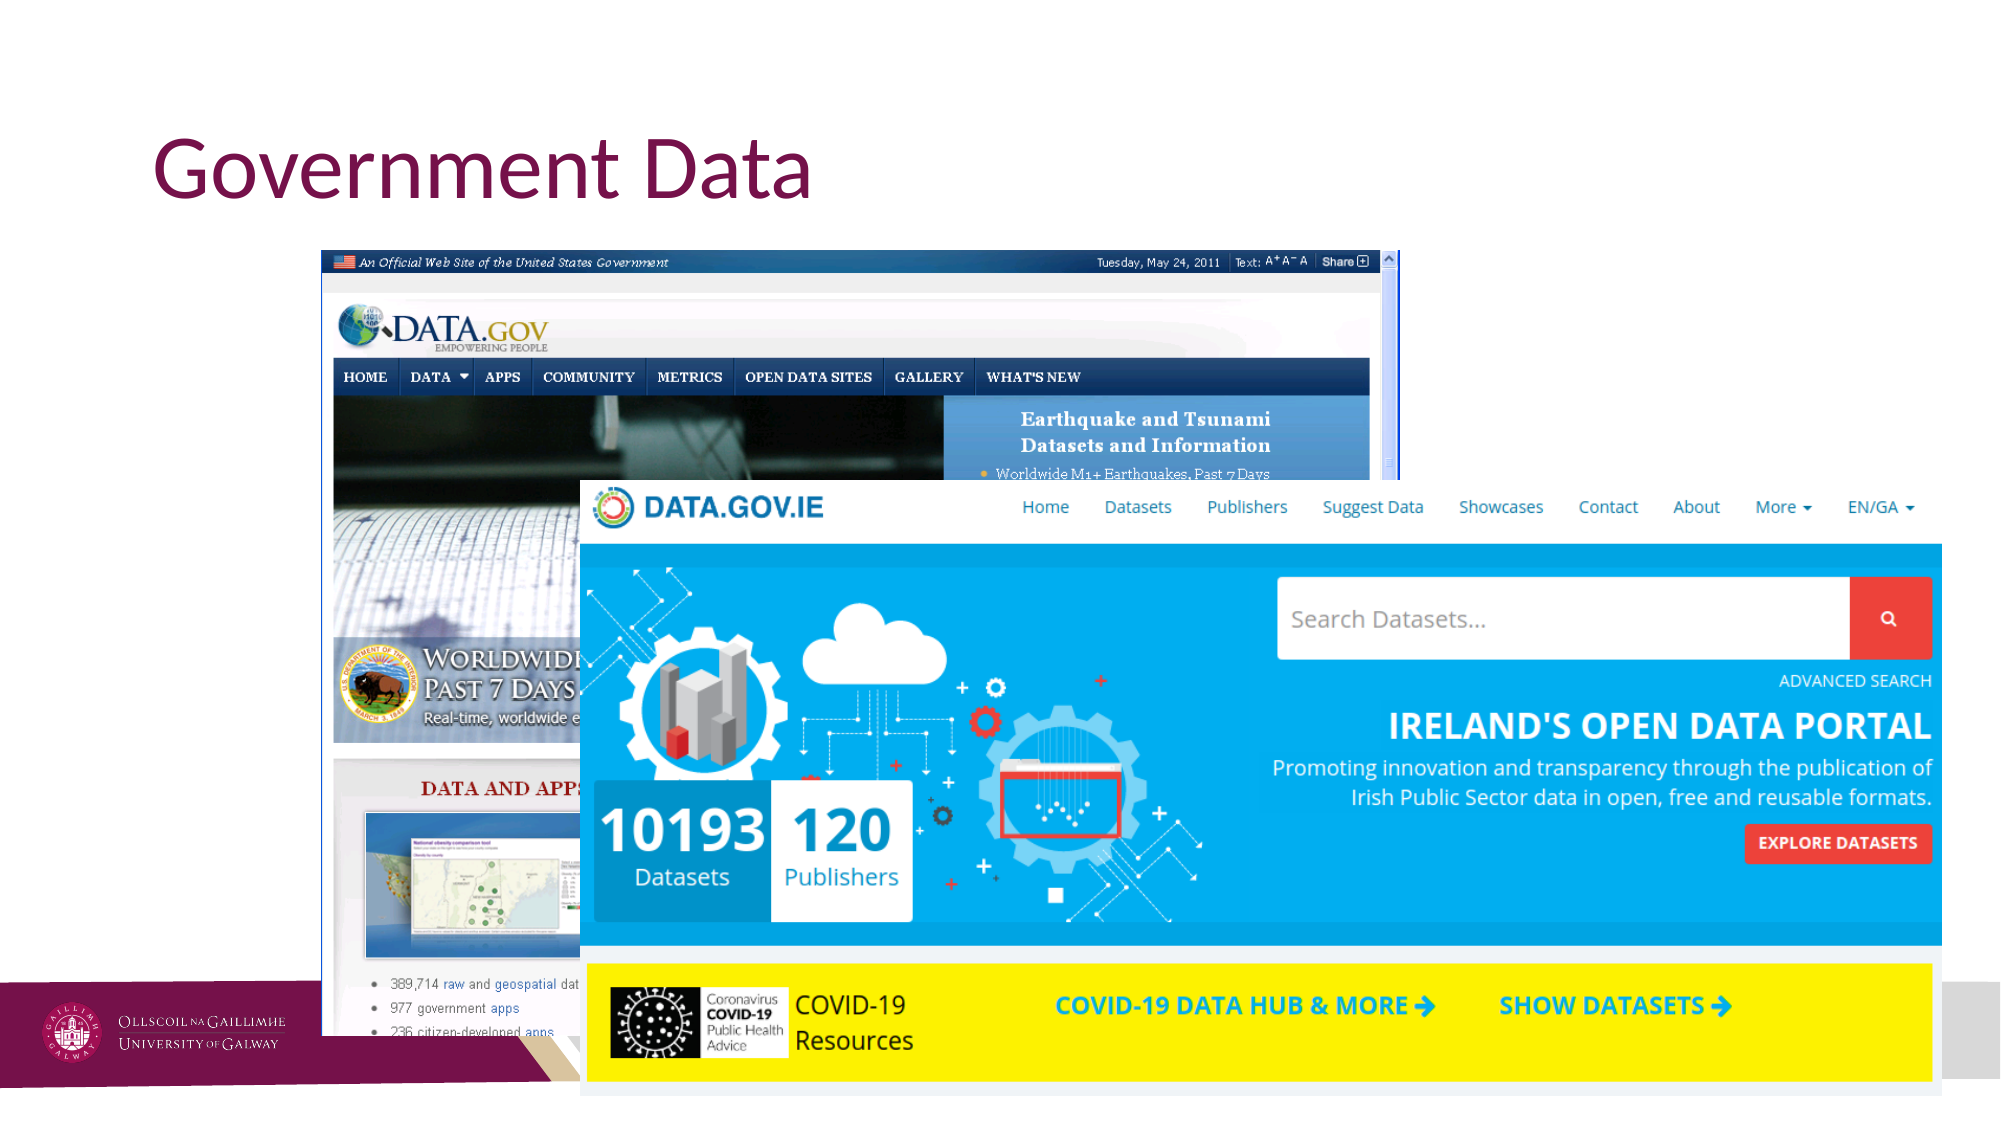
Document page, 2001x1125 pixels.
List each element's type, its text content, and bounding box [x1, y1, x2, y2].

picture [1548, 794, 1557, 805]
picture [634, 808, 663, 851]
picture [1654, 713, 1676, 738]
picture [637, 869, 650, 885]
picture [1507, 764, 1515, 775]
picture [1309, 764, 1318, 775]
picture [1813, 676, 1828, 686]
picture [1390, 764, 1399, 775]
picture [1287, 764, 1293, 775]
picture [1560, 791, 1564, 805]
picture [1719, 764, 1726, 775]
picture [1467, 790, 1475, 805]
picture [1554, 764, 1563, 775]
picture [1535, 789, 1545, 805]
picture [1811, 764, 1820, 775]
picture [1538, 762, 1543, 773]
picture [1451, 761, 1456, 775]
picture [1759, 794, 1765, 804]
picture [1926, 759, 1932, 775]
picture [1466, 764, 1474, 773]
picture [1520, 713, 1540, 738]
picture [1740, 713, 1759, 738]
picture [1048, 888, 1063, 903]
picture [986, 678, 1005, 697]
picture [1477, 764, 1486, 775]
picture [1501, 792, 1505, 805]
picture [1833, 794, 1842, 805]
picture [321, 249, 1942, 1096]
picture [1430, 764, 1437, 775]
picture [1847, 713, 1866, 738]
picture [1447, 713, 1487, 738]
picture [1341, 761, 1346, 775]
picture [1760, 761, 1765, 775]
picture [1899, 794, 1907, 805]
picture [1716, 713, 1738, 738]
picture [1671, 789, 1676, 804]
picture [1567, 764, 1576, 775]
picture [917, 827, 923, 834]
picture [1479, 794, 1487, 805]
picture [1824, 760, 1834, 775]
picture [1847, 676, 1852, 686]
picture [1495, 766, 1503, 775]
picture [1634, 713, 1649, 738]
picture [1898, 676, 1907, 686]
picture [1888, 713, 1911, 738]
picture [701, 808, 730, 851]
picture [1373, 794, 1380, 805]
picture [1818, 713, 1842, 738]
picture [1703, 764, 1712, 773]
picture [1890, 676, 1898, 686]
picture [1615, 764, 1621, 775]
picture [1742, 760, 1751, 775]
picture [670, 809, 689, 851]
picture [1793, 794, 1811, 805]
picture [1623, 766, 1632, 774]
picture [957, 682, 968, 693]
picture [1603, 766, 1611, 775]
picture [1520, 760, 1529, 775]
picture [1636, 764, 1645, 775]
picture [1508, 794, 1518, 805]
picture [1319, 764, 1325, 775]
picture [1463, 766, 1471, 775]
picture [1622, 794, 1644, 809]
picture [1451, 794, 1458, 805]
picture [1696, 764, 1702, 775]
picture [803, 603, 946, 684]
picture [1848, 764, 1855, 773]
picture [1355, 764, 1364, 775]
picture [1798, 764, 1805, 779]
picture [1767, 794, 1776, 805]
picture [688, 873, 696, 879]
picture [1781, 680, 1789, 686]
picture [1278, 577, 1932, 659]
picture [1715, 794, 1724, 805]
picture [1546, 764, 1552, 775]
picture [1648, 764, 1659, 773]
picture [946, 879, 957, 890]
picture [1579, 770, 1587, 775]
picture [1878, 676, 1887, 686]
picture [699, 873, 709, 885]
picture [1698, 794, 1707, 805]
picture [666, 870, 672, 885]
picture [1647, 794, 1656, 804]
picture [1296, 767, 1305, 775]
picture [934, 807, 952, 825]
picture [1683, 760, 1692, 775]
picture [1391, 713, 1397, 738]
picture [1328, 764, 1335, 773]
picture [1366, 764, 1376, 780]
picture [1857, 794, 1867, 805]
picture [1768, 760, 1777, 775]
picture [1869, 762, 1875, 775]
picture [653, 873, 663, 885]
picture [970, 706, 1002, 738]
picture [772, 775, 912, 922]
picture [977, 859, 991, 873]
picture [1415, 764, 1424, 773]
picture [688, 879, 696, 885]
picture [1590, 764, 1600, 779]
picture [1275, 761, 1284, 775]
picture [1418, 767, 1426, 775]
picture [943, 777, 954, 788]
picture [1153, 807, 1167, 820]
picture [1686, 794, 1695, 805]
picture [675, 873, 684, 885]
picture [620, 627, 787, 780]
picture [1730, 764, 1738, 771]
picture [1095, 676, 1107, 686]
picture [1428, 789, 1437, 805]
picture [1490, 796, 1497, 805]
picture [735, 808, 764, 851]
picture [1815, 789, 1824, 805]
picture [1583, 713, 1606, 738]
picture [1761, 713, 1783, 738]
picture [1612, 713, 1629, 738]
picture [1868, 713, 1887, 738]
picture [1879, 794, 1895, 804]
picture [1403, 764, 1412, 775]
picture [721, 879, 729, 885]
picture [1403, 713, 1422, 738]
picture [1439, 764, 1448, 775]
picture [1914, 764, 1924, 775]
picture [1554, 713, 1570, 738]
picture [1856, 675, 1860, 686]
picture [42, 1002, 285, 1063]
picture [1692, 713, 1712, 738]
picture [1427, 713, 1441, 738]
picture [1359, 794, 1365, 804]
picture [1871, 794, 1876, 804]
picture [1608, 794, 1616, 805]
picture [891, 760, 901, 771]
picture [1915, 713, 1931, 738]
picture [1850, 789, 1856, 804]
title Government Data [137, 59, 1863, 278]
picture [1797, 713, 1814, 738]
picture [1657, 765, 1666, 780]
picture [1402, 790, 1411, 804]
picture [602, 809, 622, 851]
picture [980, 706, 1146, 873]
picture [1857, 764, 1866, 775]
picture [1745, 824, 1932, 864]
picture [1674, 762, 1679, 775]
picture [1922, 676, 1931, 686]
picture [1383, 789, 1393, 804]
picture [712, 870, 718, 885]
picture [1678, 794, 1684, 804]
picture [1729, 772, 1738, 780]
picture [1740, 789, 1750, 805]
picture [1910, 791, 1915, 805]
picture [1882, 764, 1905, 775]
picture [1490, 713, 1513, 738]
picture [1567, 794, 1576, 805]
picture [1780, 764, 1789, 775]
